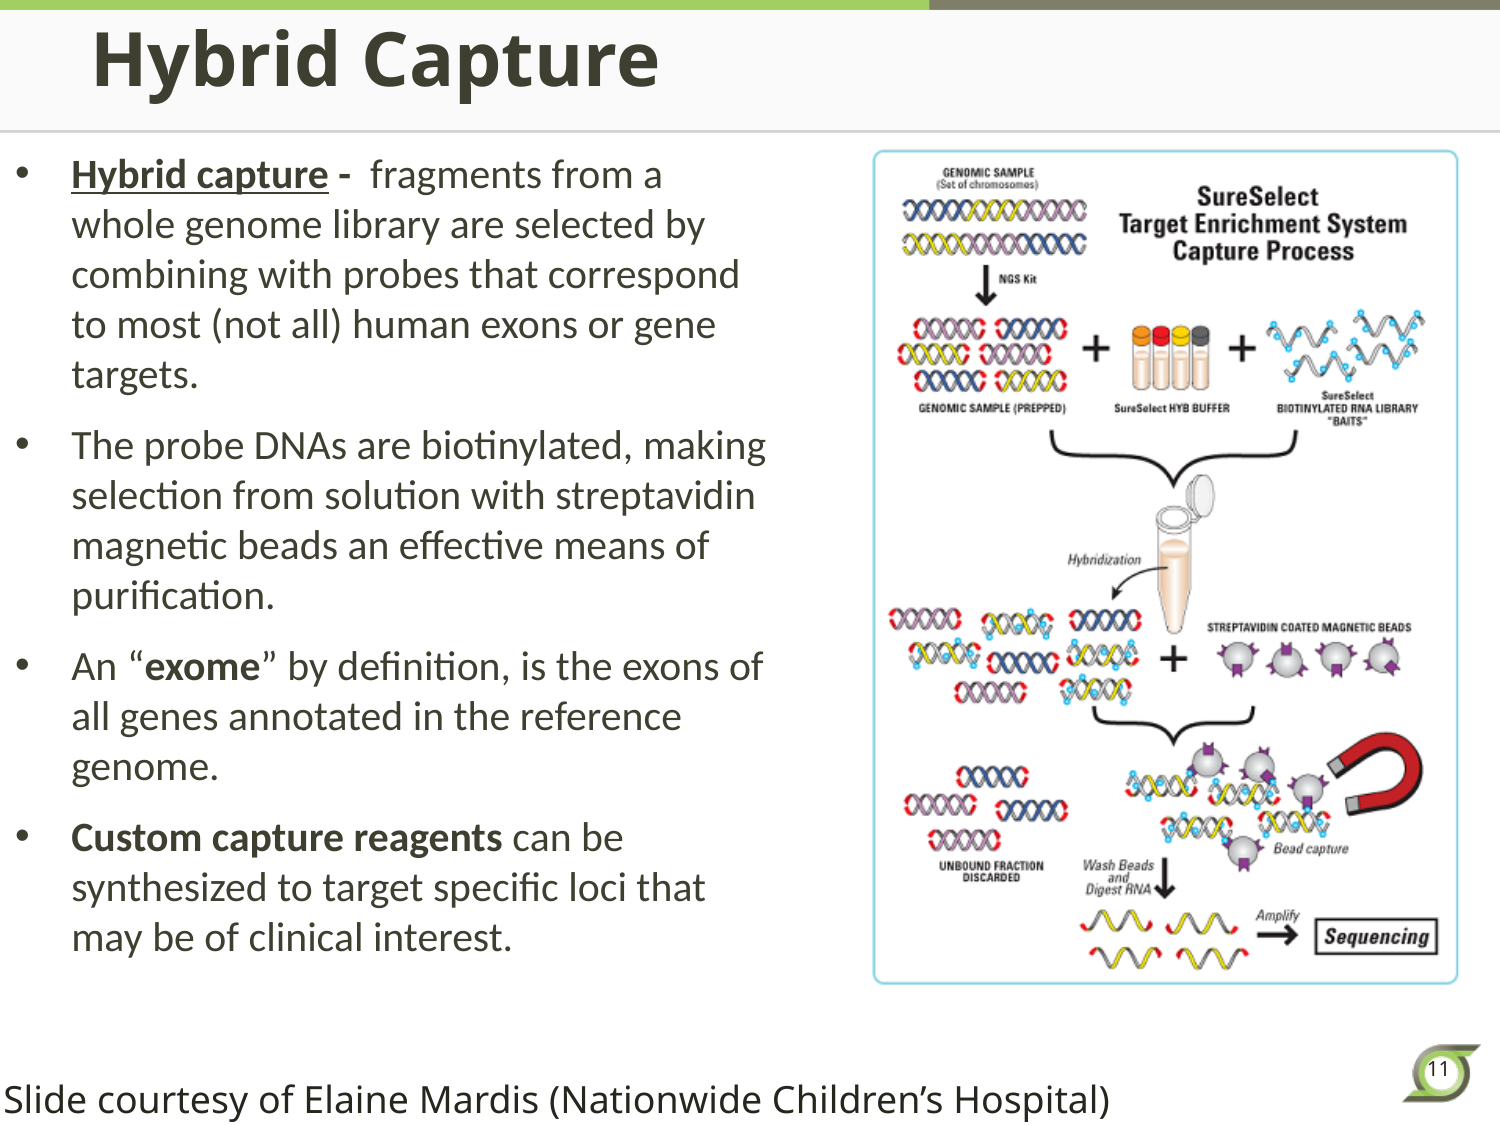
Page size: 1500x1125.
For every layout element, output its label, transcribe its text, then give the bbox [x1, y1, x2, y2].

picture [871, 147, 1463, 988]
text_box Slide courtesy of Elaine Mardis (Nationwide Children’s Hospital) [0, 1068, 1127, 1125]
title Hybrid Capture [75, 0, 1425, 150]
list Hybrid capture - fragments from a whole genome library are selected by combining with probes that correspond to most (not all) human exons or gene targets. The probe DNAs are biotinylated, making selection from solution with streptavidin magnetic beads an effective means of purification. An “exome” by definition, is the exons of all genes annotated in the reference genome. Custom capture reagents can be synthesized to target specific loci that may be of clinical interest. [0, 139, 788, 1068]
